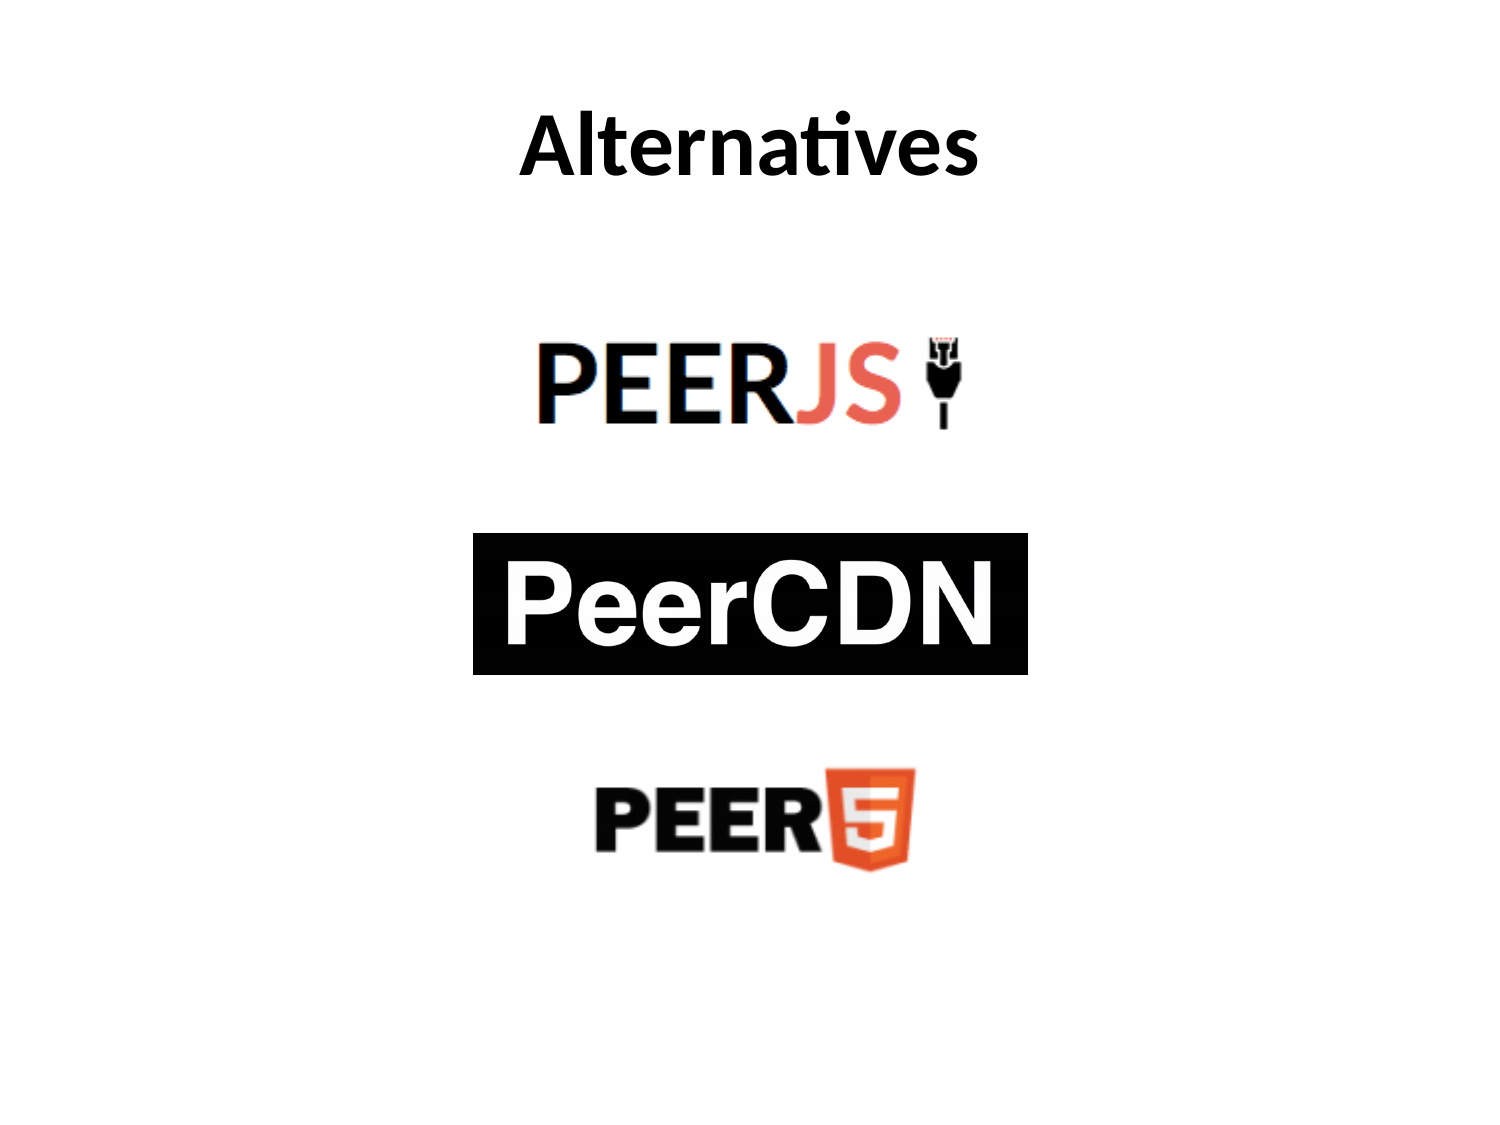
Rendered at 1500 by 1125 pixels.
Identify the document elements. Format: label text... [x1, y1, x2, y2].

picture [517, 332, 983, 442]
title Alternatives [75, 45, 1425, 233]
picture [473, 532, 1029, 1004]
